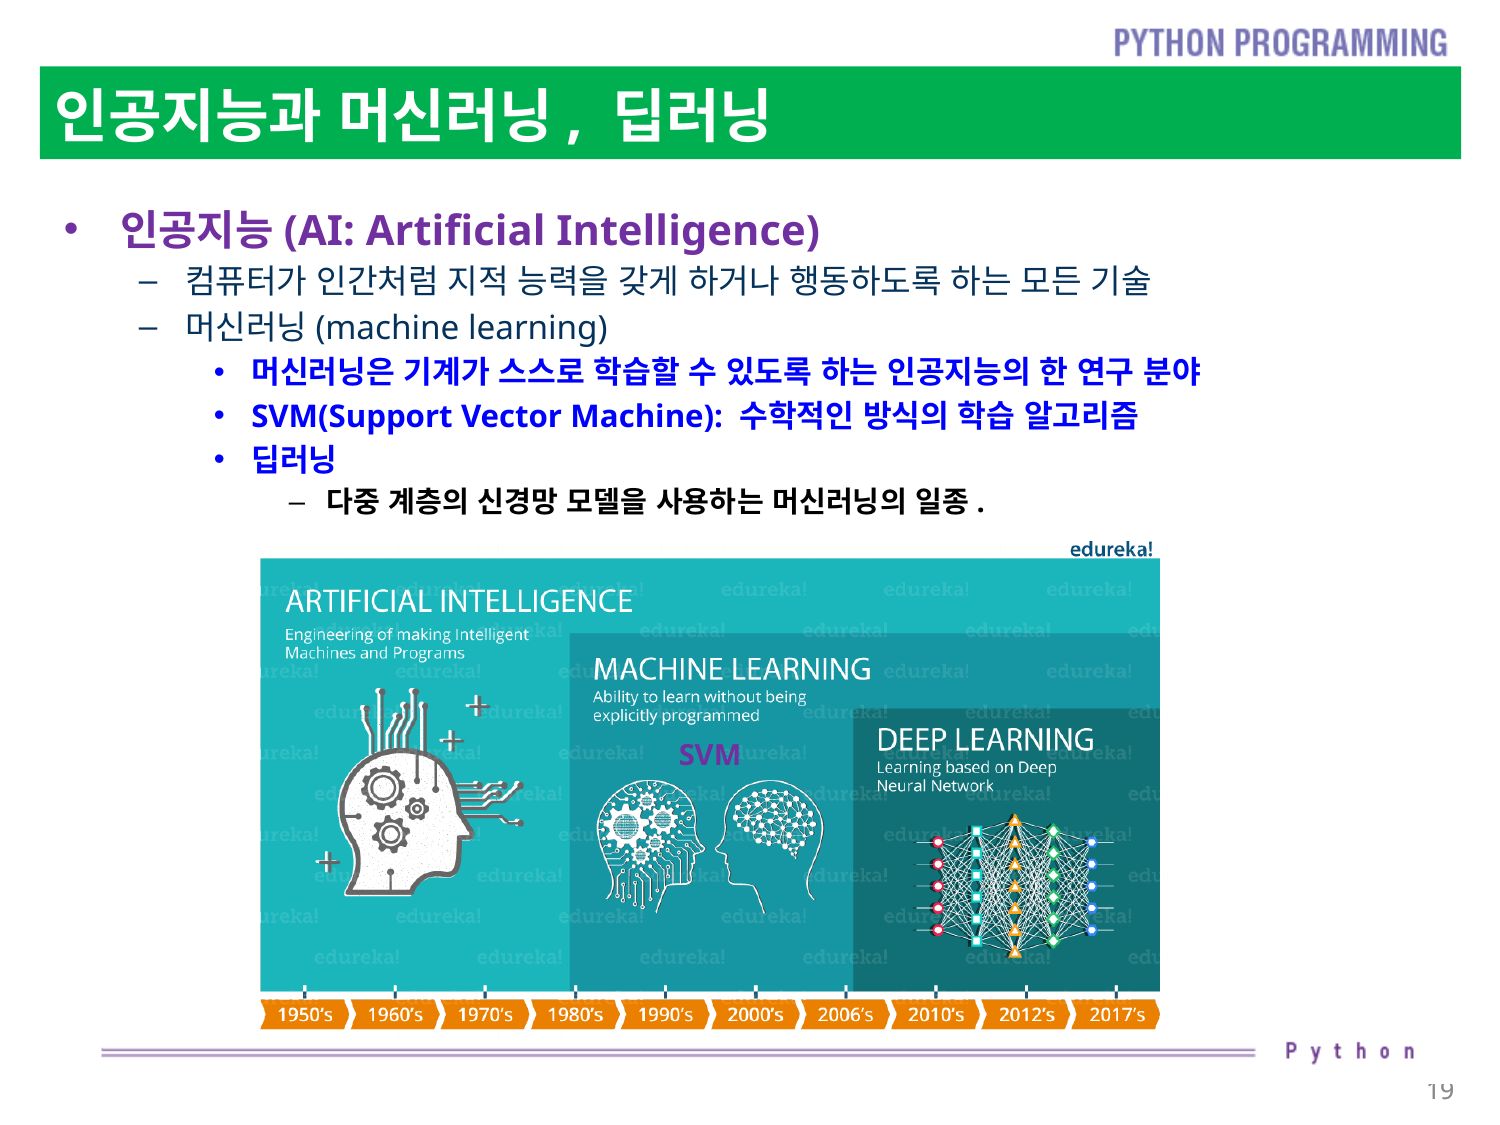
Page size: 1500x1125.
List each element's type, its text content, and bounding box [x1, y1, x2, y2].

slide_number 19 [1119, 1071, 1470, 1112]
picture [1106, 13, 1462, 66]
list 인공지능(AI: Artificial Intelligence) 컴퓨터가 인간처럼 지적 능력을 갖게 하거나 행동하도록 하는 모든 기술 머신러닝(machine learning) 머신러닝은 기계가 스스로 학습할 수 있도록 하는 인공지능의 한 연구 분야 SVM(Support Vector Machine): 수학적인 방식의 학습 알고리즘 딥러닝 다중 계층의 신경망 모델을 사용하는 머신러닝의 일종. [48, 195, 1461, 572]
title 인공지능과 머신러닝, 딥러닝 [39, 76, 1444, 152]
picture [18, 537, 1483, 1084]
